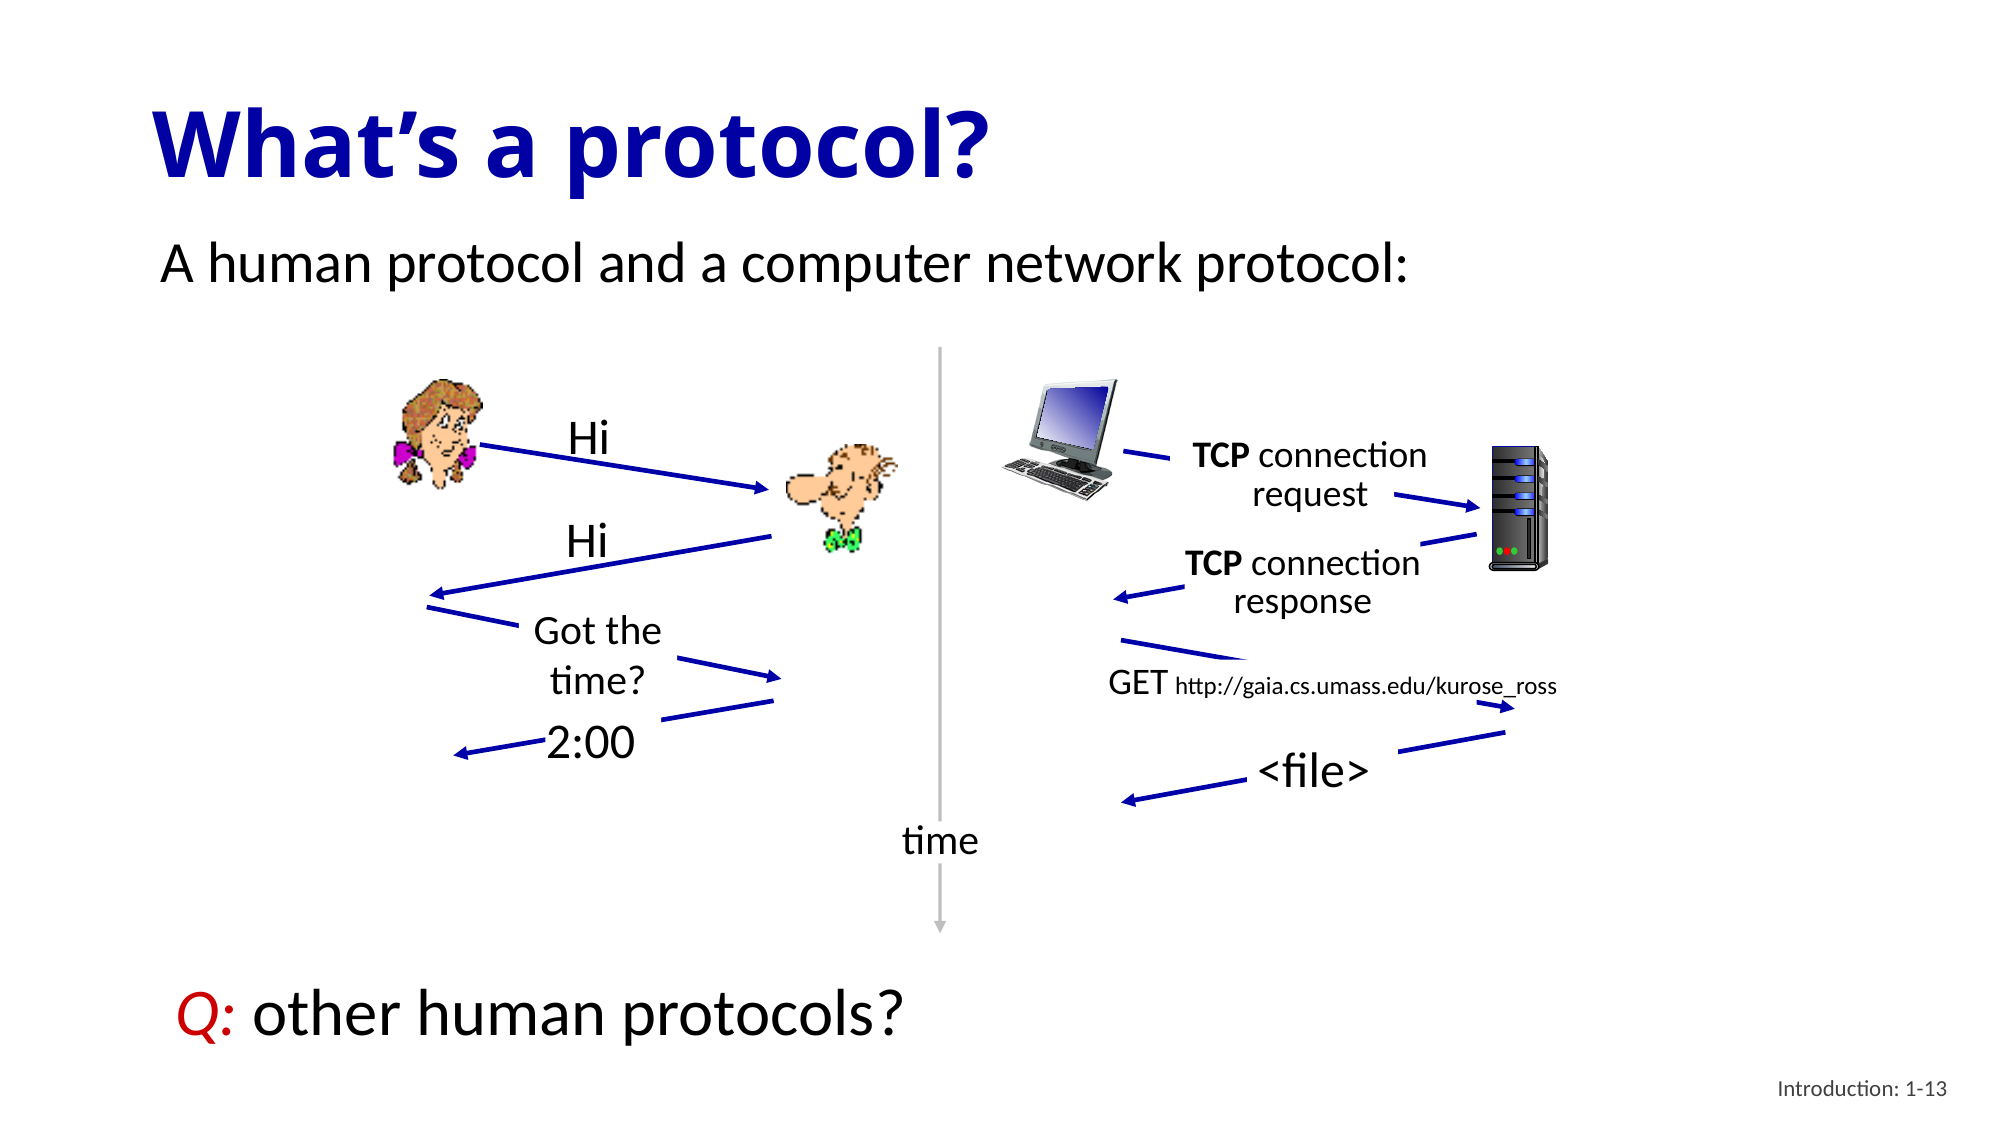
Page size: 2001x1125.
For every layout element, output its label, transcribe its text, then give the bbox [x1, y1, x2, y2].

text_box A human protocol and a computer network protocol: [145, 224, 1483, 338]
picture [786, 444, 898, 558]
picture [390, 379, 483, 494]
slide_number Introduction: 1-13 [1512, 1056, 1963, 1117]
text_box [1113, 534, 1477, 631]
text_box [426, 595, 782, 712]
text_box Q: other human protocols? [160, 961, 1065, 1050]
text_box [886, 805, 1005, 871]
text_box [933, 871, 947, 934]
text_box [1489, 446, 1548, 571]
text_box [479, 397, 769, 490]
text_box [1093, 640, 1574, 710]
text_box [1121, 729, 1506, 806]
title What’s a protocol? [137, 74, 1863, 221]
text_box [974, 373, 1122, 510]
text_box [1123, 429, 1481, 523]
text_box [429, 499, 772, 595]
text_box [453, 700, 774, 778]
